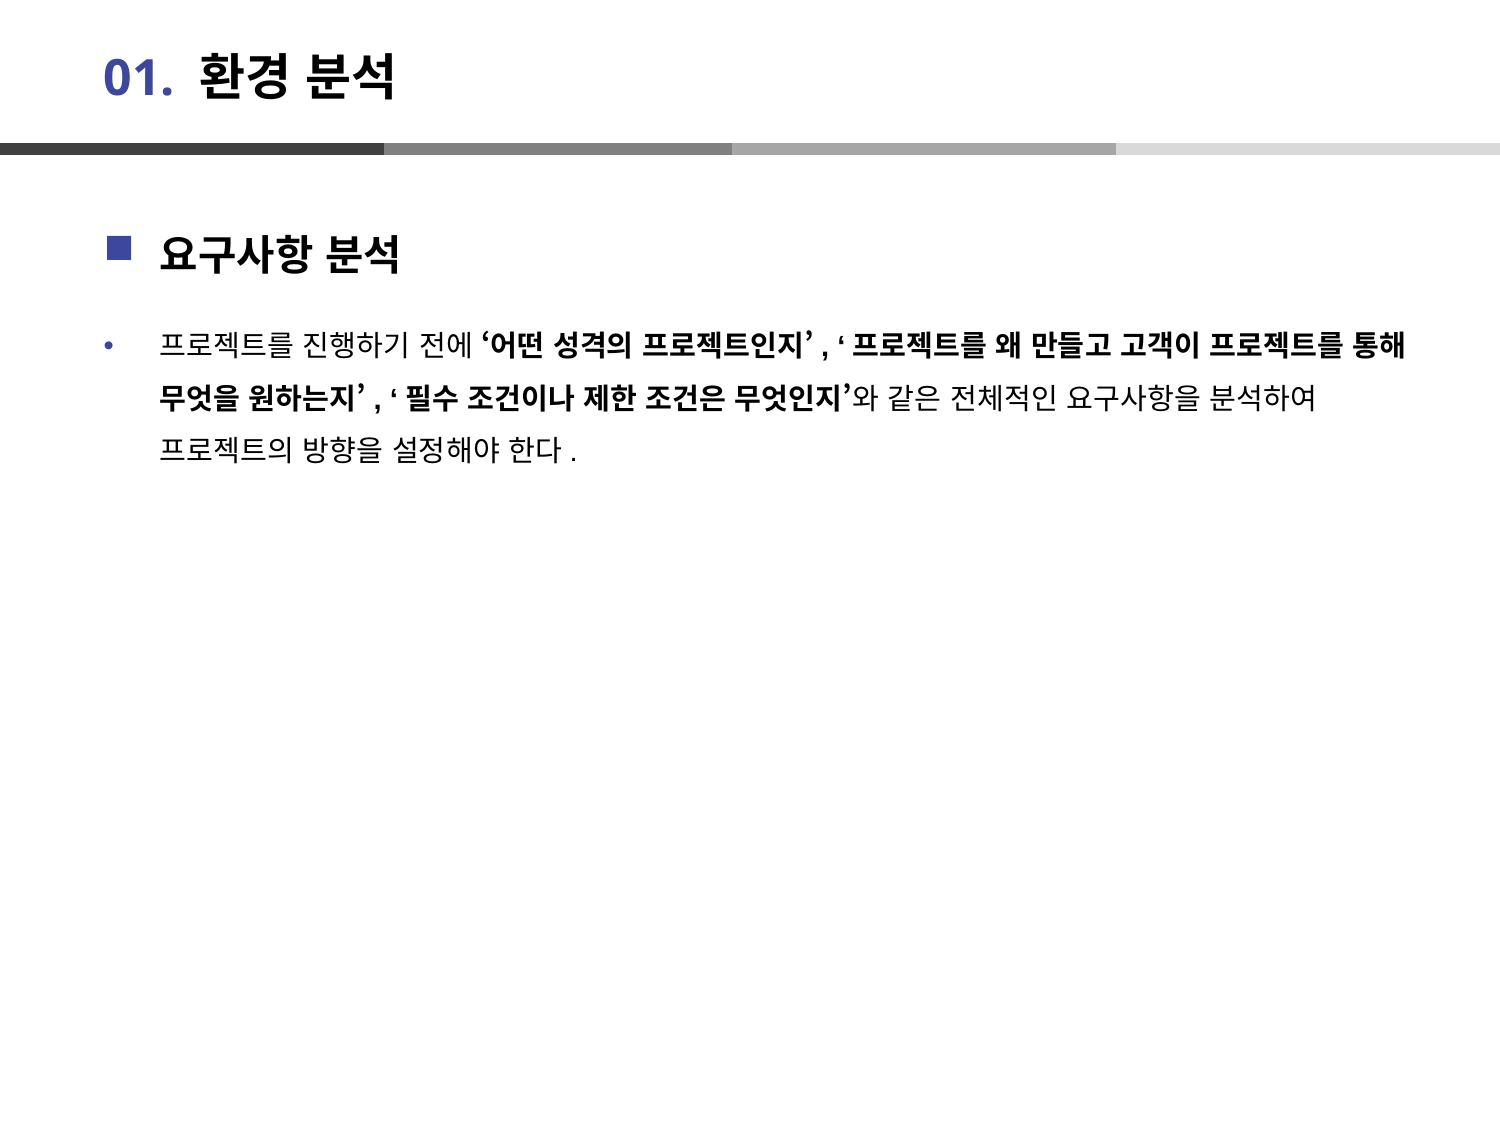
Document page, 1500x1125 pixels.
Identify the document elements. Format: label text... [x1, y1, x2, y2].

list 요구사항 분석 [88, 196, 1436, 302]
text_box 프로젝트를 진행하기 전에 ‘어떤 성격의 프로젝트인지’, ‘프로젝트를 왜 만들고 고객이 프로젝트를 통해 무엇을 원하는지’, ‘필수 조건이나 제한 조건은 무엇인지’와 같은 전체적인 요구사항을 분석하여 프로젝트의 방향을 설정해야 한다. [88, 302, 1436, 398]
title 01. 환경 분석 [88, 30, 1211, 121]
